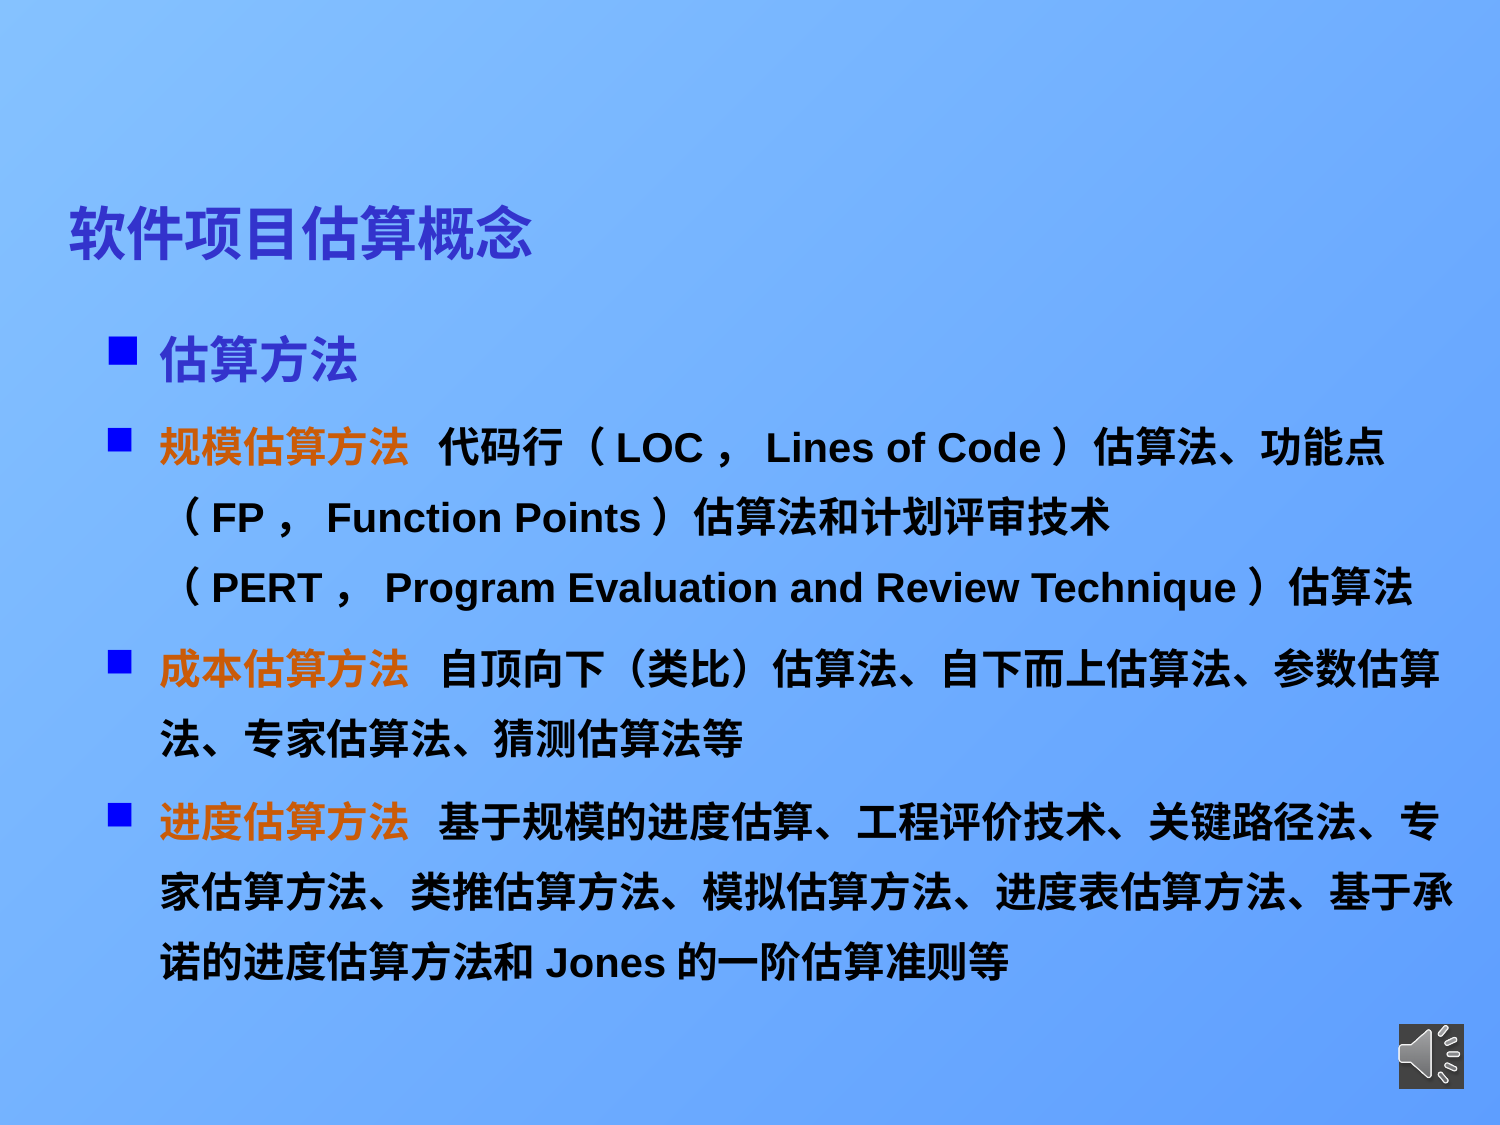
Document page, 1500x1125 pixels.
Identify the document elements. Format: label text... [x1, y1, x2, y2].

title 软件项目估算概念 [53, 172, 1471, 291]
picture [1397, 1022, 1465, 1090]
list 估算方法 规模估算方法 代码行（LOC，Lines of Code）估算法、功能点（FP，Function Points）估算法和计划评审技术（PERT，Program Evaluation and Review Technique）估算法 成本估算方法 自顶向下（类比）估算法、自下而上估算法、参数估算法、专家估算法、猜测估算法等 进度估算方法 基于规模的进度估算、工程评价技术、关键路径法、专家估算方法、类推估算方法、模拟估算方法、进度表估算方法、基于承诺的进度估算方法和Jones的一阶估算准则等 [88, 302, 1471, 1125]
